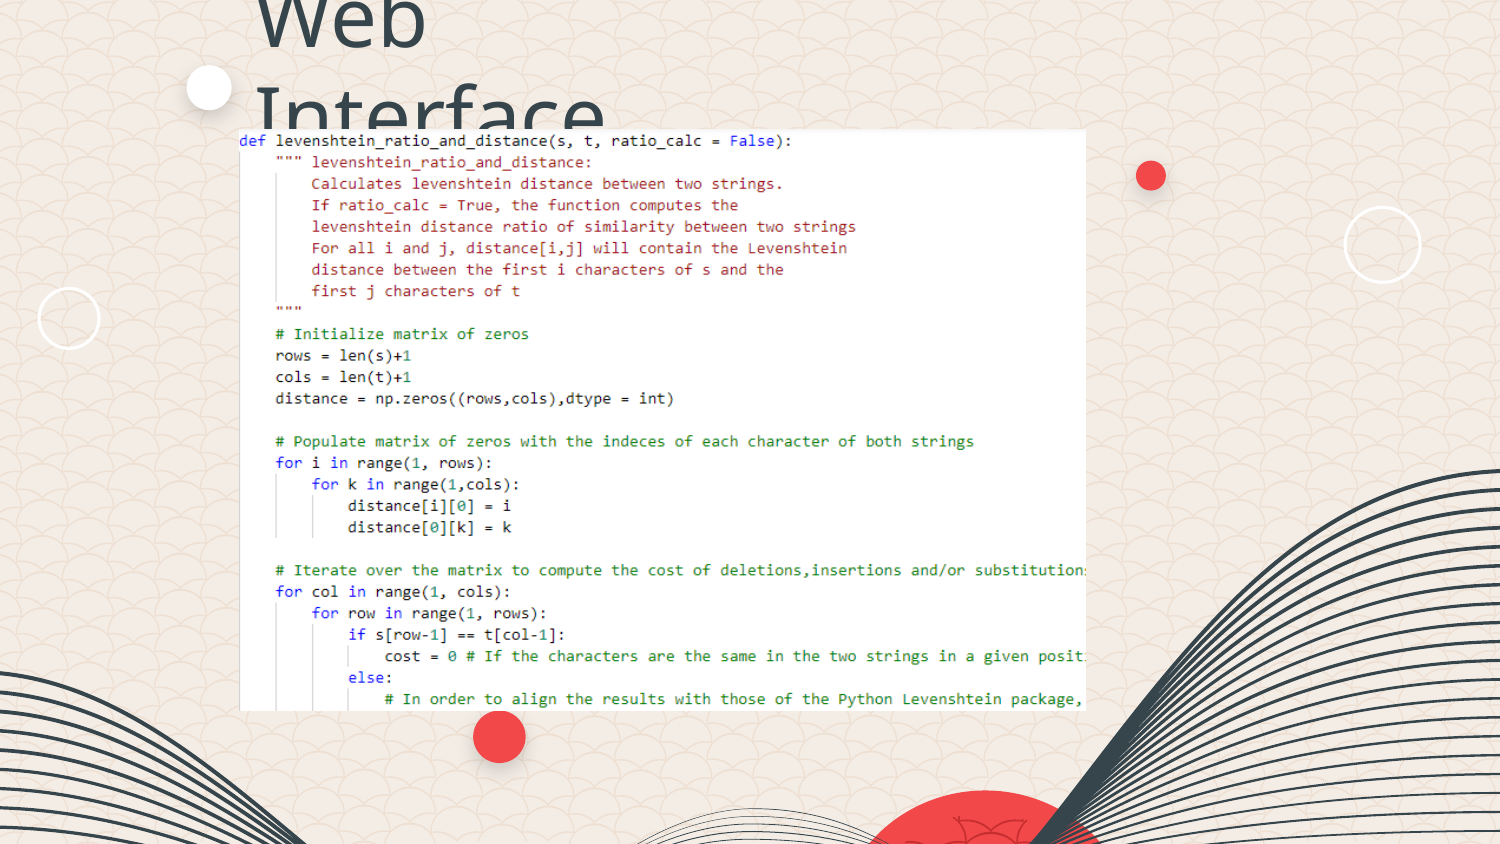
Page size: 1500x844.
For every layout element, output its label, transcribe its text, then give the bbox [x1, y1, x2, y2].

picture [239, 129, 1087, 712]
text_box [1135, 160, 1166, 191]
title Web Interface [239, 0, 663, 128]
